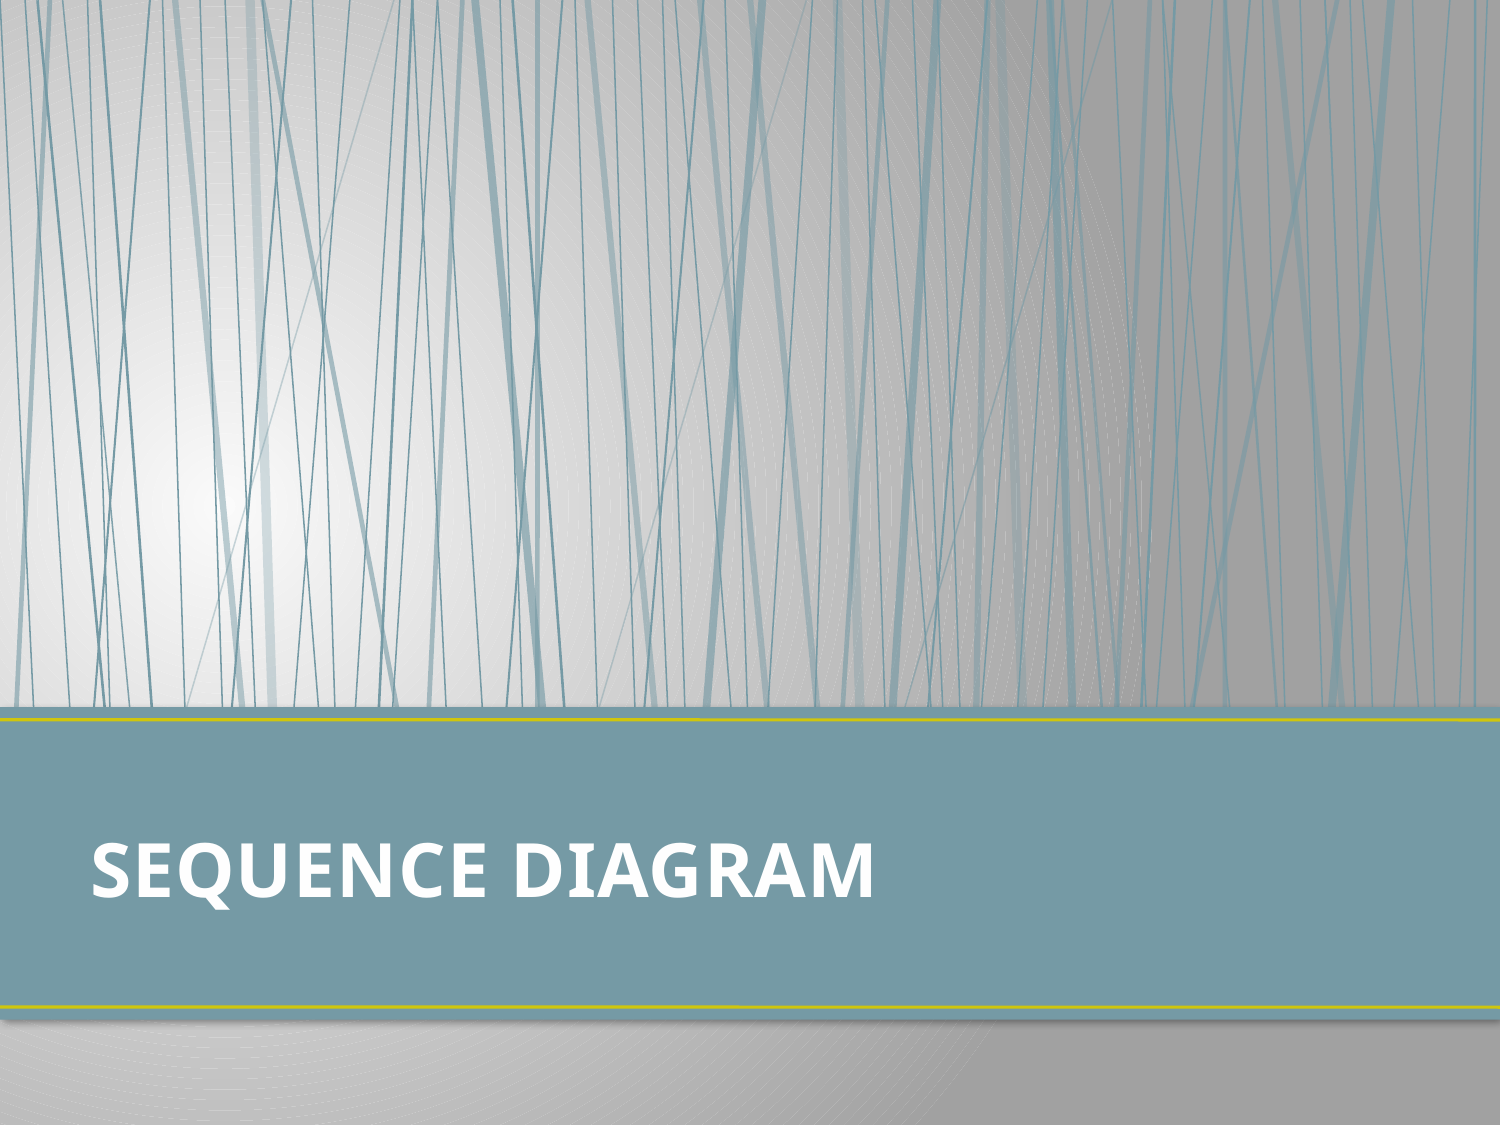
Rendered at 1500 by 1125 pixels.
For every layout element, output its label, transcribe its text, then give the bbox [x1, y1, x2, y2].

title SEQUENCE DIAGRAM [75, 732, 1438, 920]
